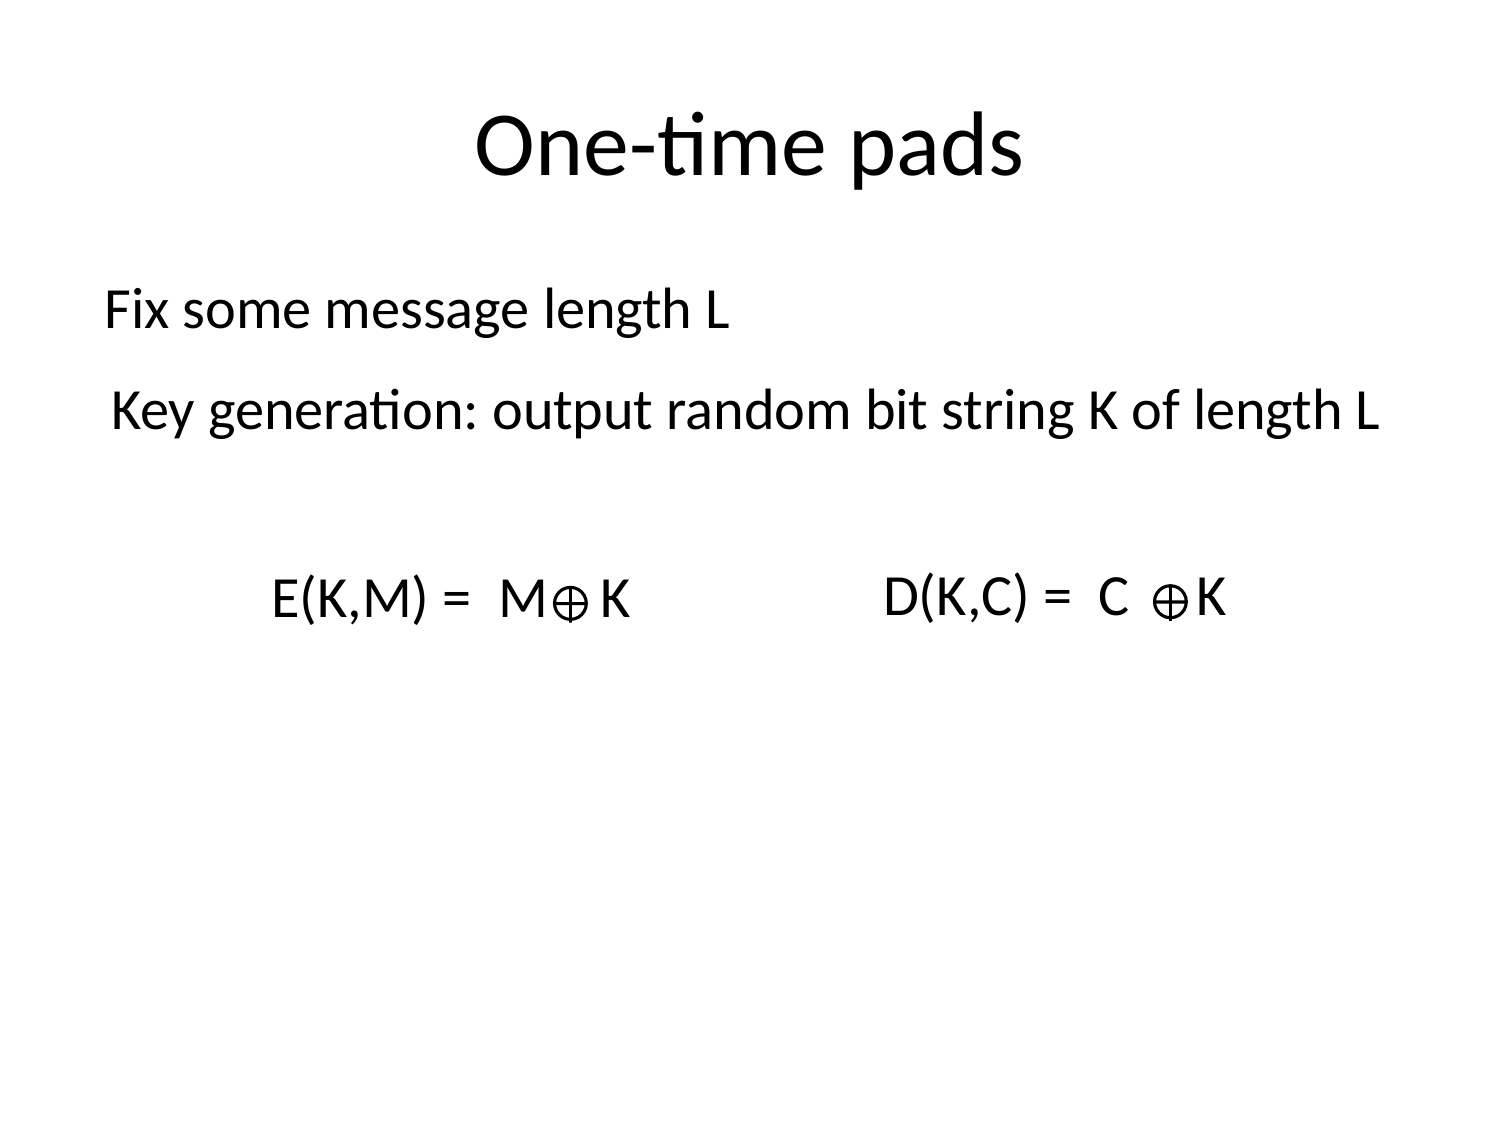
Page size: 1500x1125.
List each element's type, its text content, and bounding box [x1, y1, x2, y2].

title One-time pads [75, 45, 1425, 233]
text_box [1154, 585, 1187, 622]
text_box D(K,C) = C K [868, 549, 1255, 635]
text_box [554, 587, 587, 623]
text_box Fix some message length L [89, 262, 746, 348]
text_box E(K,M) = M K [256, 551, 647, 637]
text_box Key generation: output random bit string K of length L [96, 364, 1396, 449]
